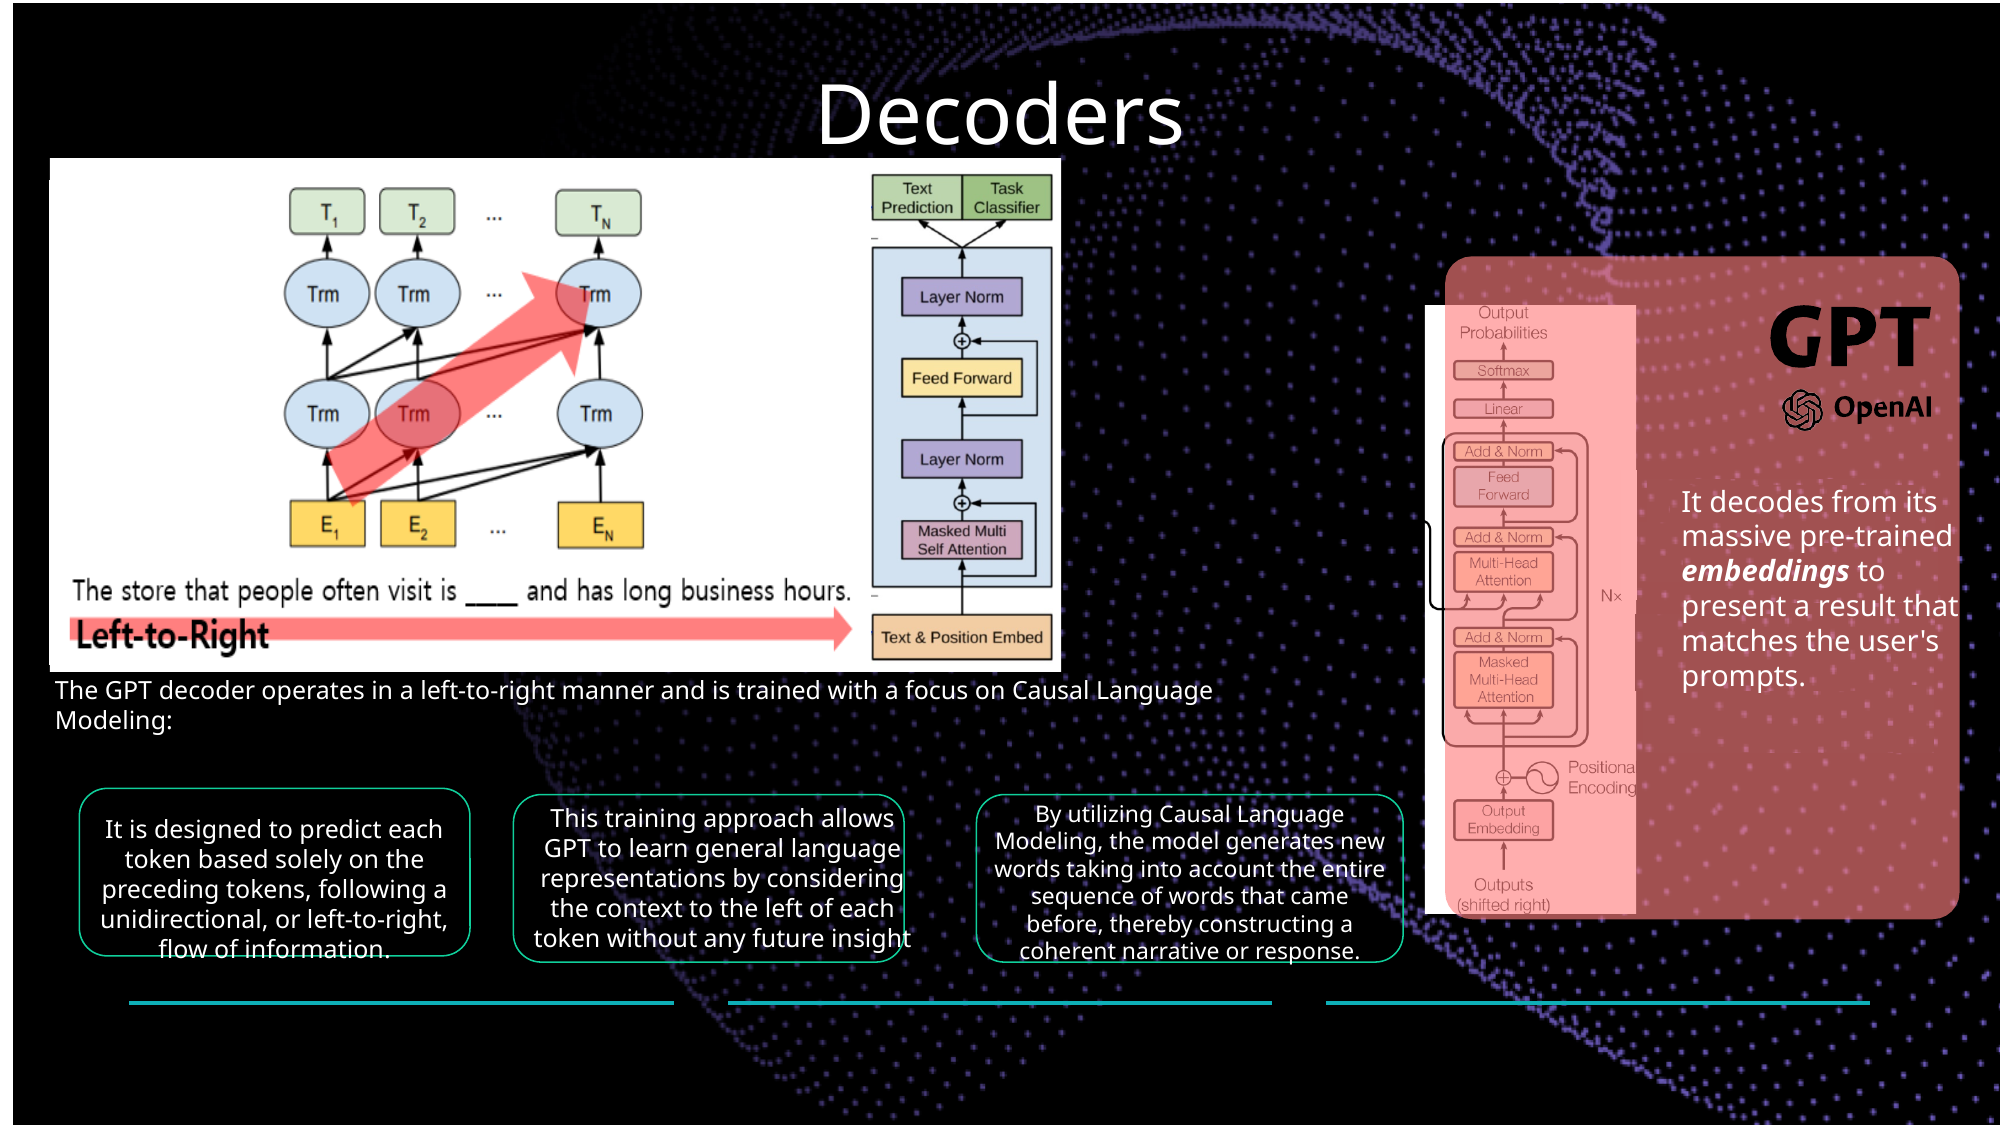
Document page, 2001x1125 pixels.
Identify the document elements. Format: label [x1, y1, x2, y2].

text_box [1424, 256, 1960, 920]
picture [13, 3, 2000, 1125]
